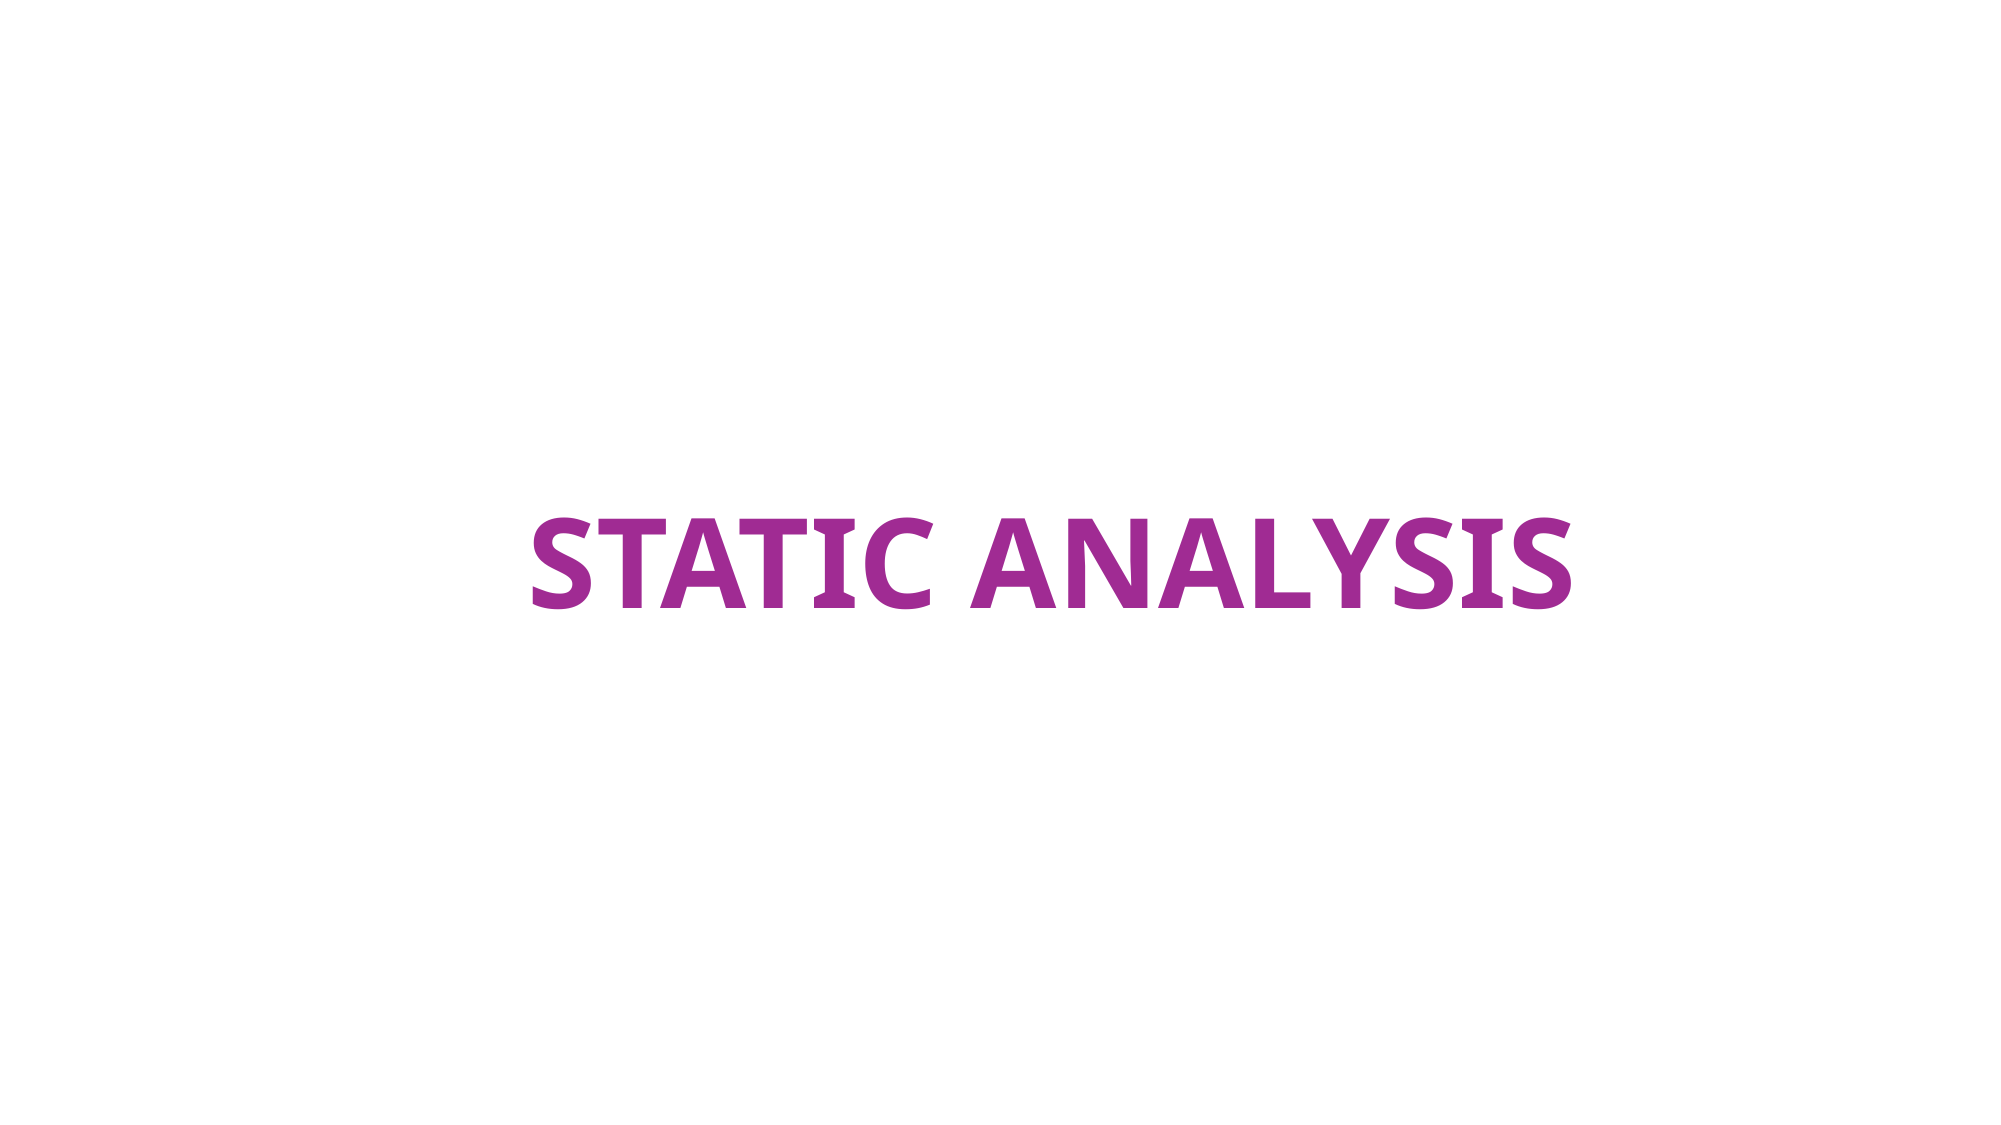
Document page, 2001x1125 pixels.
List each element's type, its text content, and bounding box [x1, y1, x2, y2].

text_box STATIC ANALYSIS [318, 476, 1786, 641]
